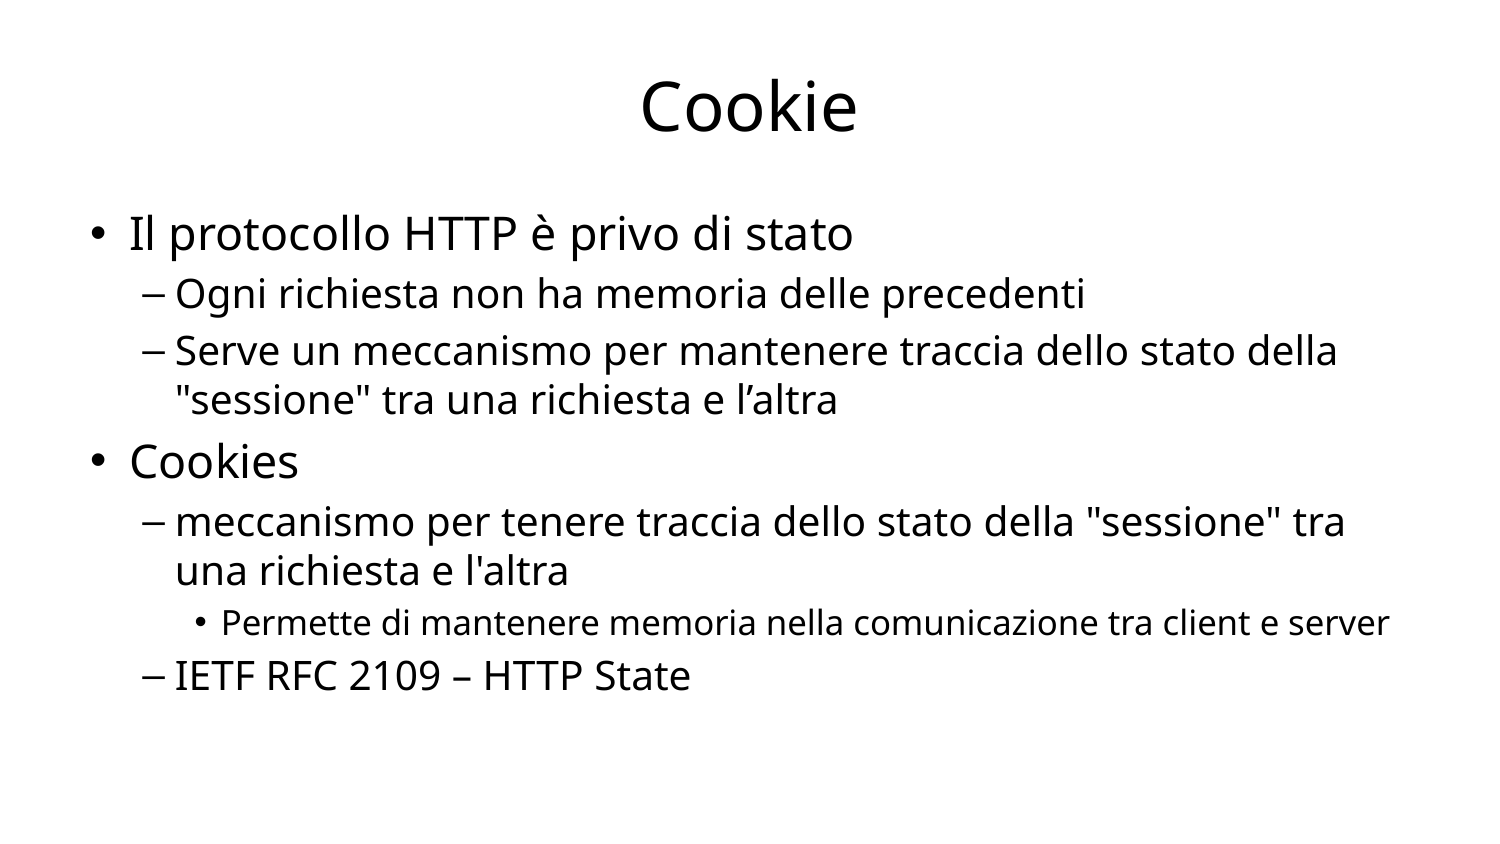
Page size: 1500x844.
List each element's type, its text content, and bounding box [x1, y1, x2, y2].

title Cookie [75, 33, 1425, 175]
list Il protocollo HTTP è privo di stato Ogni richiesta non ha memoria delle precedenti Serve un meccanismo per mantenere traccia dello stato della "sessione" tra una richiesta e l’altra Cookies meccanismo per tenere traccia dello stato della "sessione" tra una richiesta e l'altra Permette di mantenere memoria nella comunicazione tra client e server IETF RFC 2109 – HTTP State [75, 196, 1425, 754]
